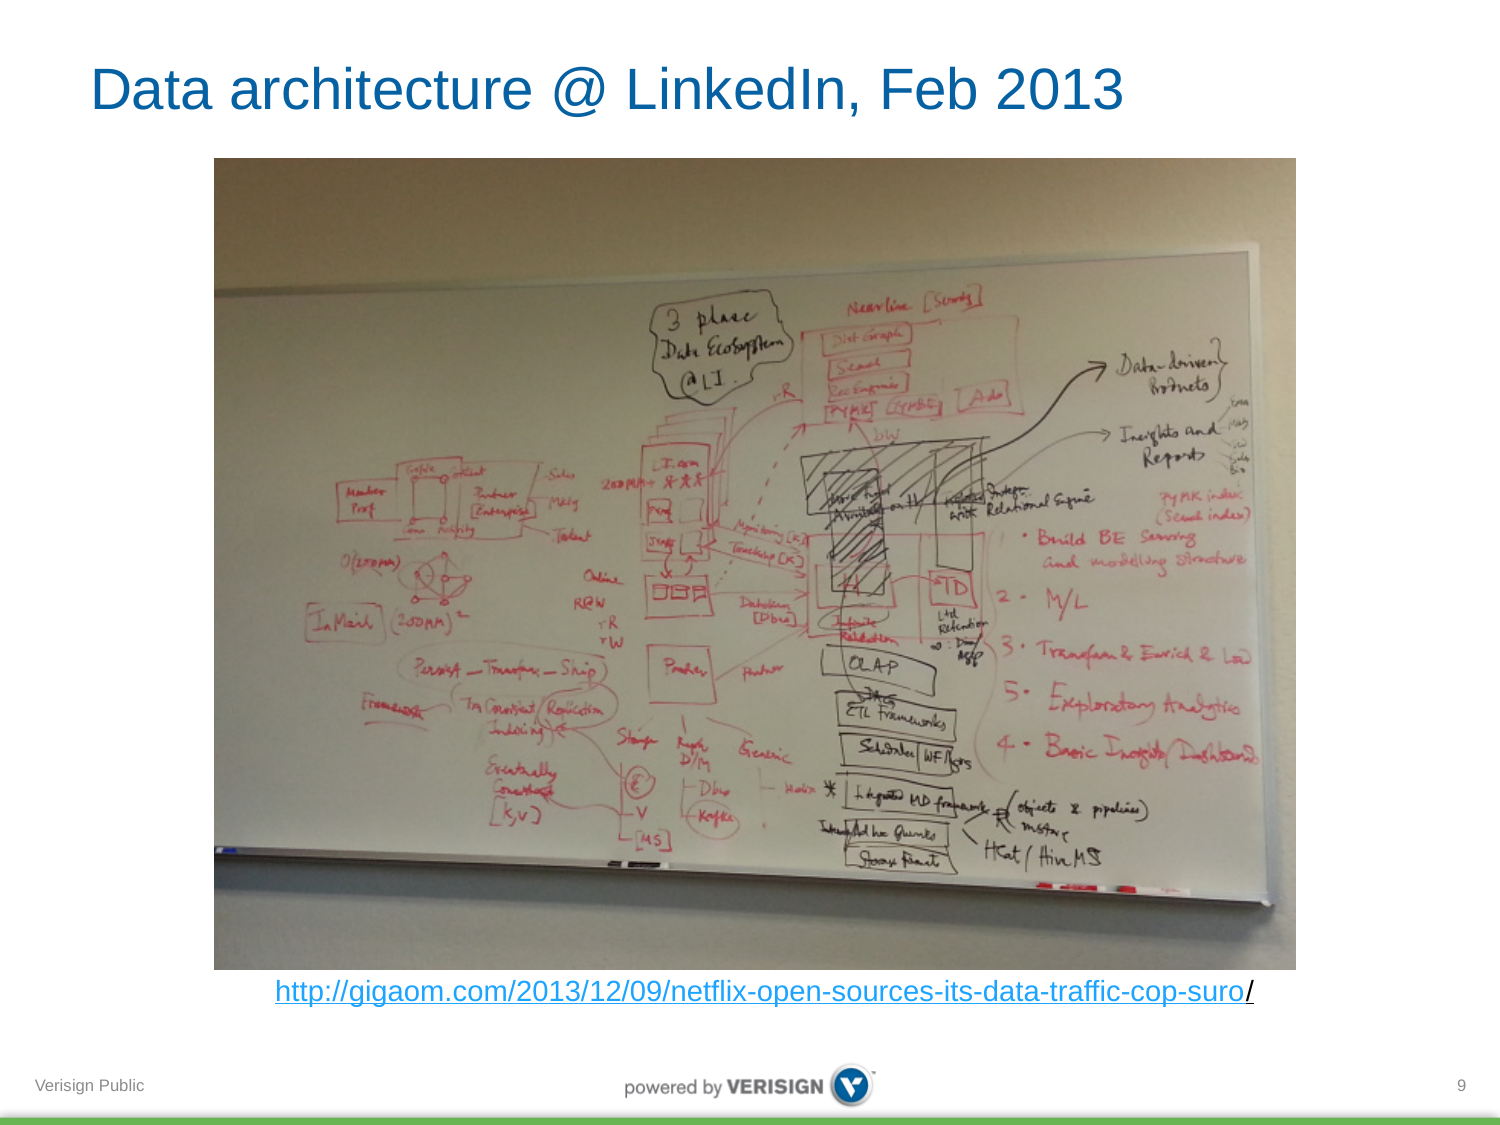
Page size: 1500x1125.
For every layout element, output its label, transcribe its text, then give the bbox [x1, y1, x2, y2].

text_box http://gigaom.com/2013/12/09/netflix-open-sources-its-data-traffic-cop-suro/ [260, 979, 1278, 1015]
picture [622, 1058, 878, 1112]
slide_number 9 [1422, 1072, 1482, 1098]
title Data architecture @ LinkedIn, Feb 2013 [75, 40, 1425, 132]
picture [214, 158, 1297, 970]
